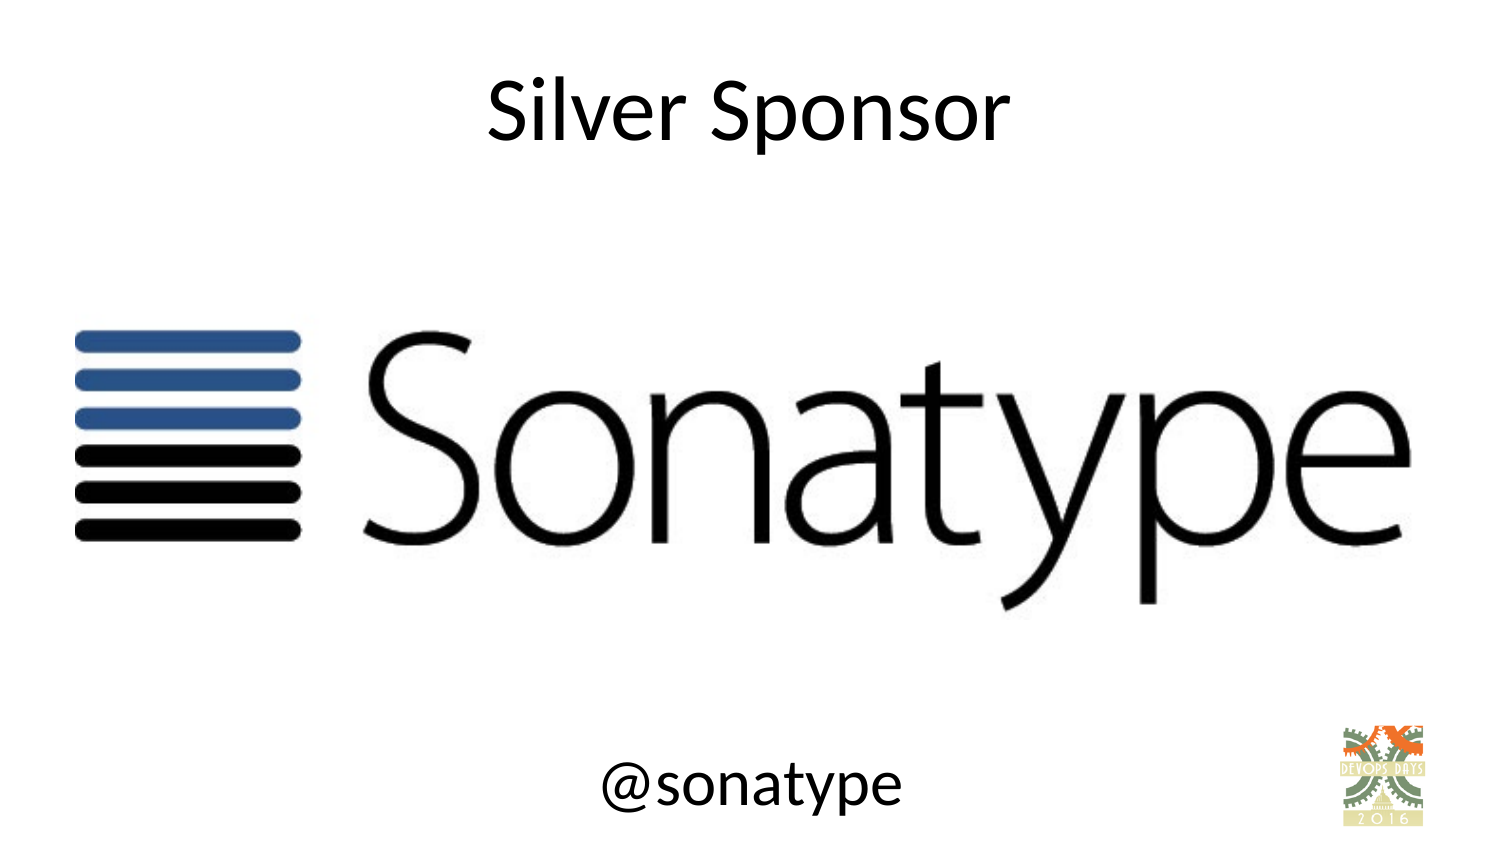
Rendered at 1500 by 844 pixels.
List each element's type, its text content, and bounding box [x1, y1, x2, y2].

title Silver Sponsor [75, 33, 1425, 174]
picture [74, 174, 1430, 837]
text_box @sonatype [494, 738, 1006, 827]
